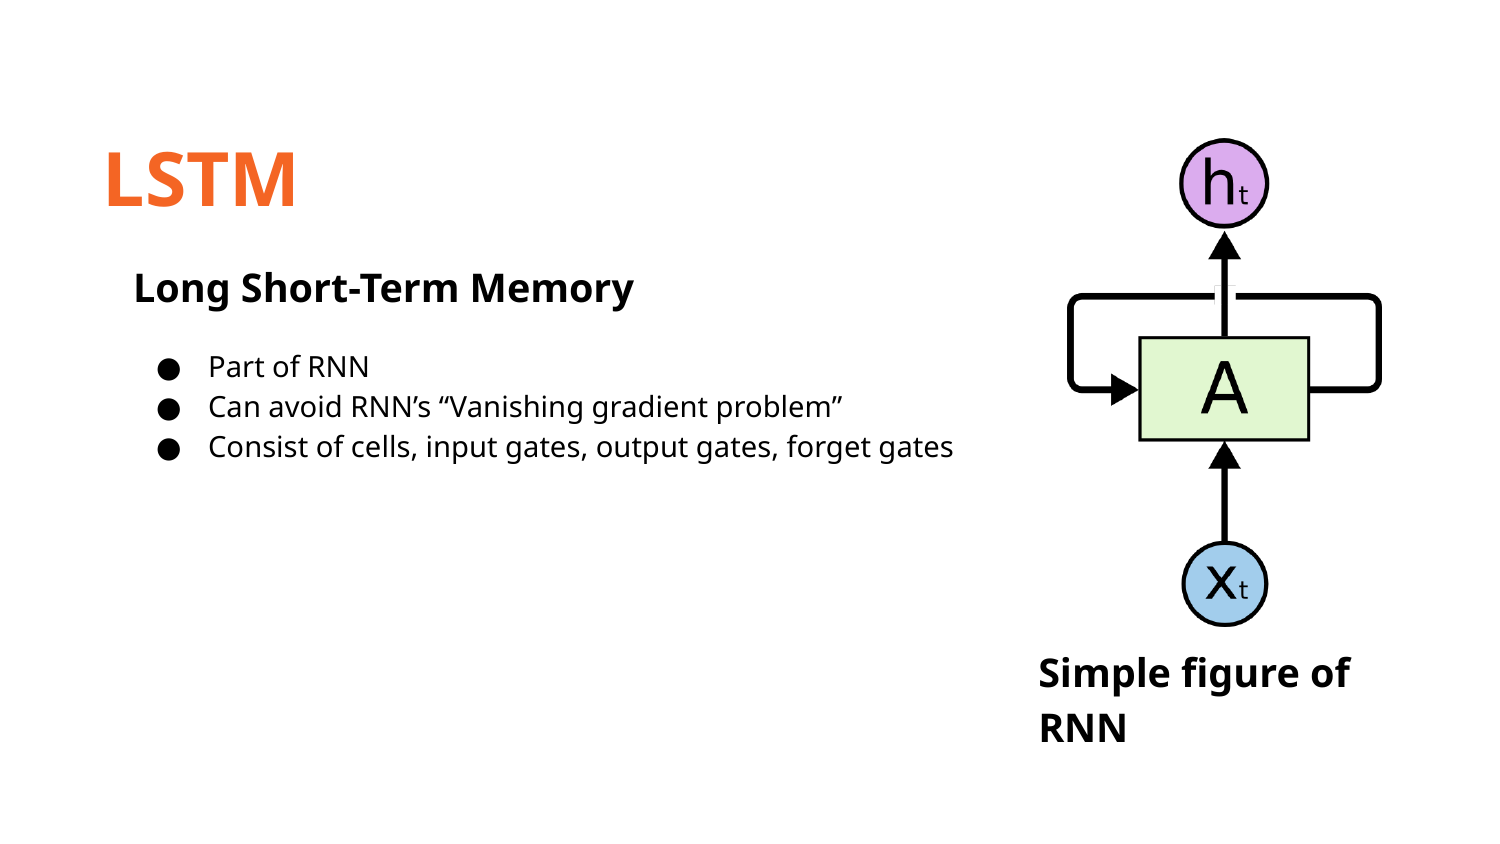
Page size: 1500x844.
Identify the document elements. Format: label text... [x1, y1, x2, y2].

picture [1067, 137, 1382, 627]
title LSTM [87, 116, 1366, 243]
title Long Short-Term Memory Part of RNN Can avoid RNN’s “Vanishing gradient problem” Consist of cells, input gates, output gates, forget gates [118, 240, 1062, 604]
title Simple figure of RNN [1023, 626, 1426, 706]
